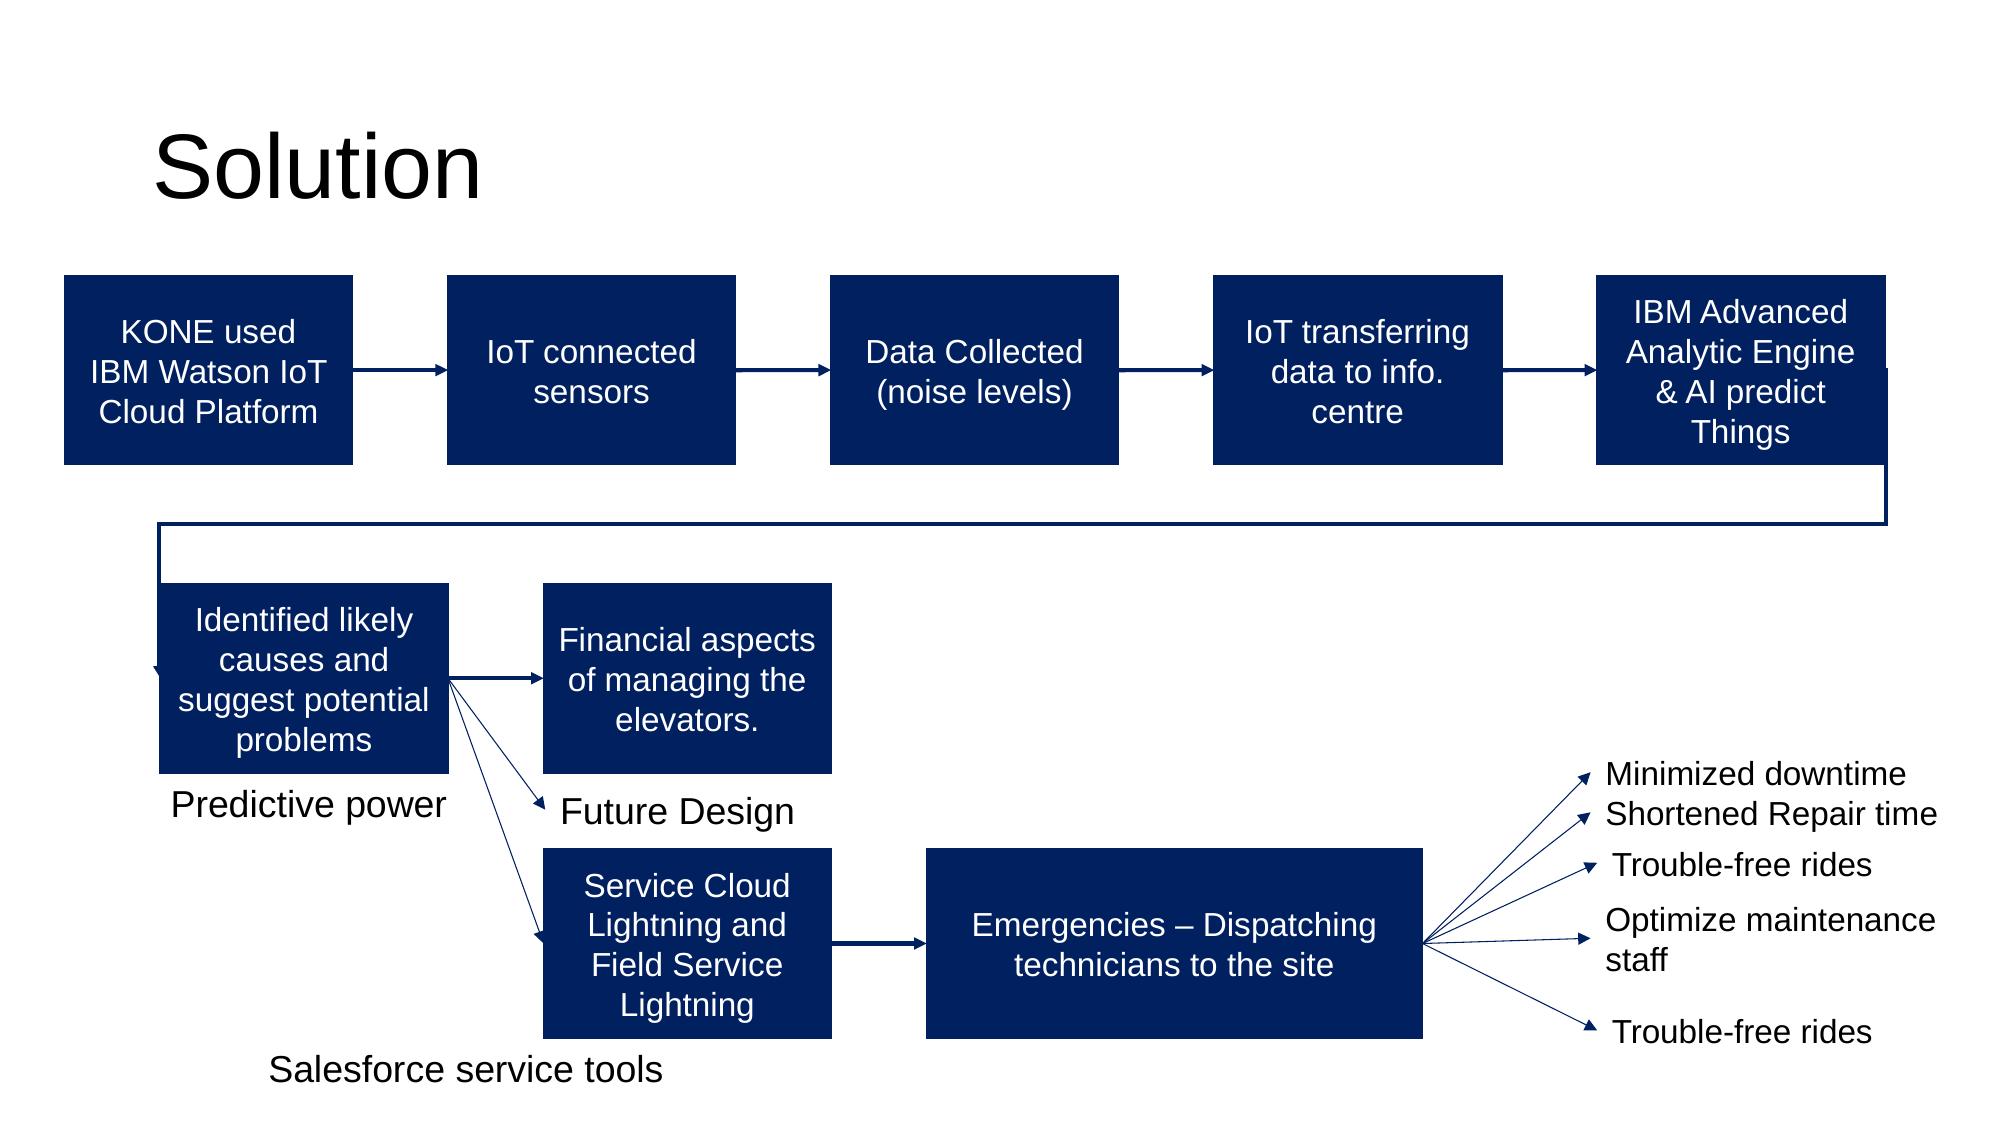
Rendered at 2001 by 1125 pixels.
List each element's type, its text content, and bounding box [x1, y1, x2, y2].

text_box Data Collected (noise levels) [830, 275, 1119, 370]
text_box Minimized downtime [1590, 744, 1955, 784]
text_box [1422, 938, 1591, 943]
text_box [1422, 772, 1591, 812]
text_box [447, 678, 544, 944]
text_box Trouble-free rides [1597, 835, 1961, 890]
text_box IoT connected sensors [447, 275, 736, 370]
text_box KONE used IBM Watson IoT Cloud Platform [64, 275, 353, 465]
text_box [1422, 943, 1598, 1031]
title Solution [137, 59, 1863, 278]
text_box Shortened Repair time [1591, 784, 1981, 840]
text_box Salesforce service tools [253, 1037, 679, 1098]
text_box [160, 370, 1885, 679]
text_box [1422, 812, 1591, 863]
text_box IoT transferring data to info. centre [1213, 275, 1503, 370]
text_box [1422, 863, 1598, 943]
text_box Emergencies – Dispatching technicians to the site [926, 848, 1423, 1039]
text_box Identified likely causes and suggest potential problems [159, 678, 447, 772]
text_box Optimize maintenance staff [1598, 890, 1981, 986]
text_box IBM Advanced Analytic Engine & AI predict Things [1596, 275, 1886, 370]
text_box Predictive power [155, 772, 447, 833]
text_box Trouble-free rides [1597, 1003, 1961, 1058]
text_box Future Design [545, 779, 810, 840]
text_box Service Cloud Lightning and Field Service Lightning [543, 848, 832, 1039]
text_box Financial aspects of managing the elevators. [544, 679, 832, 774]
